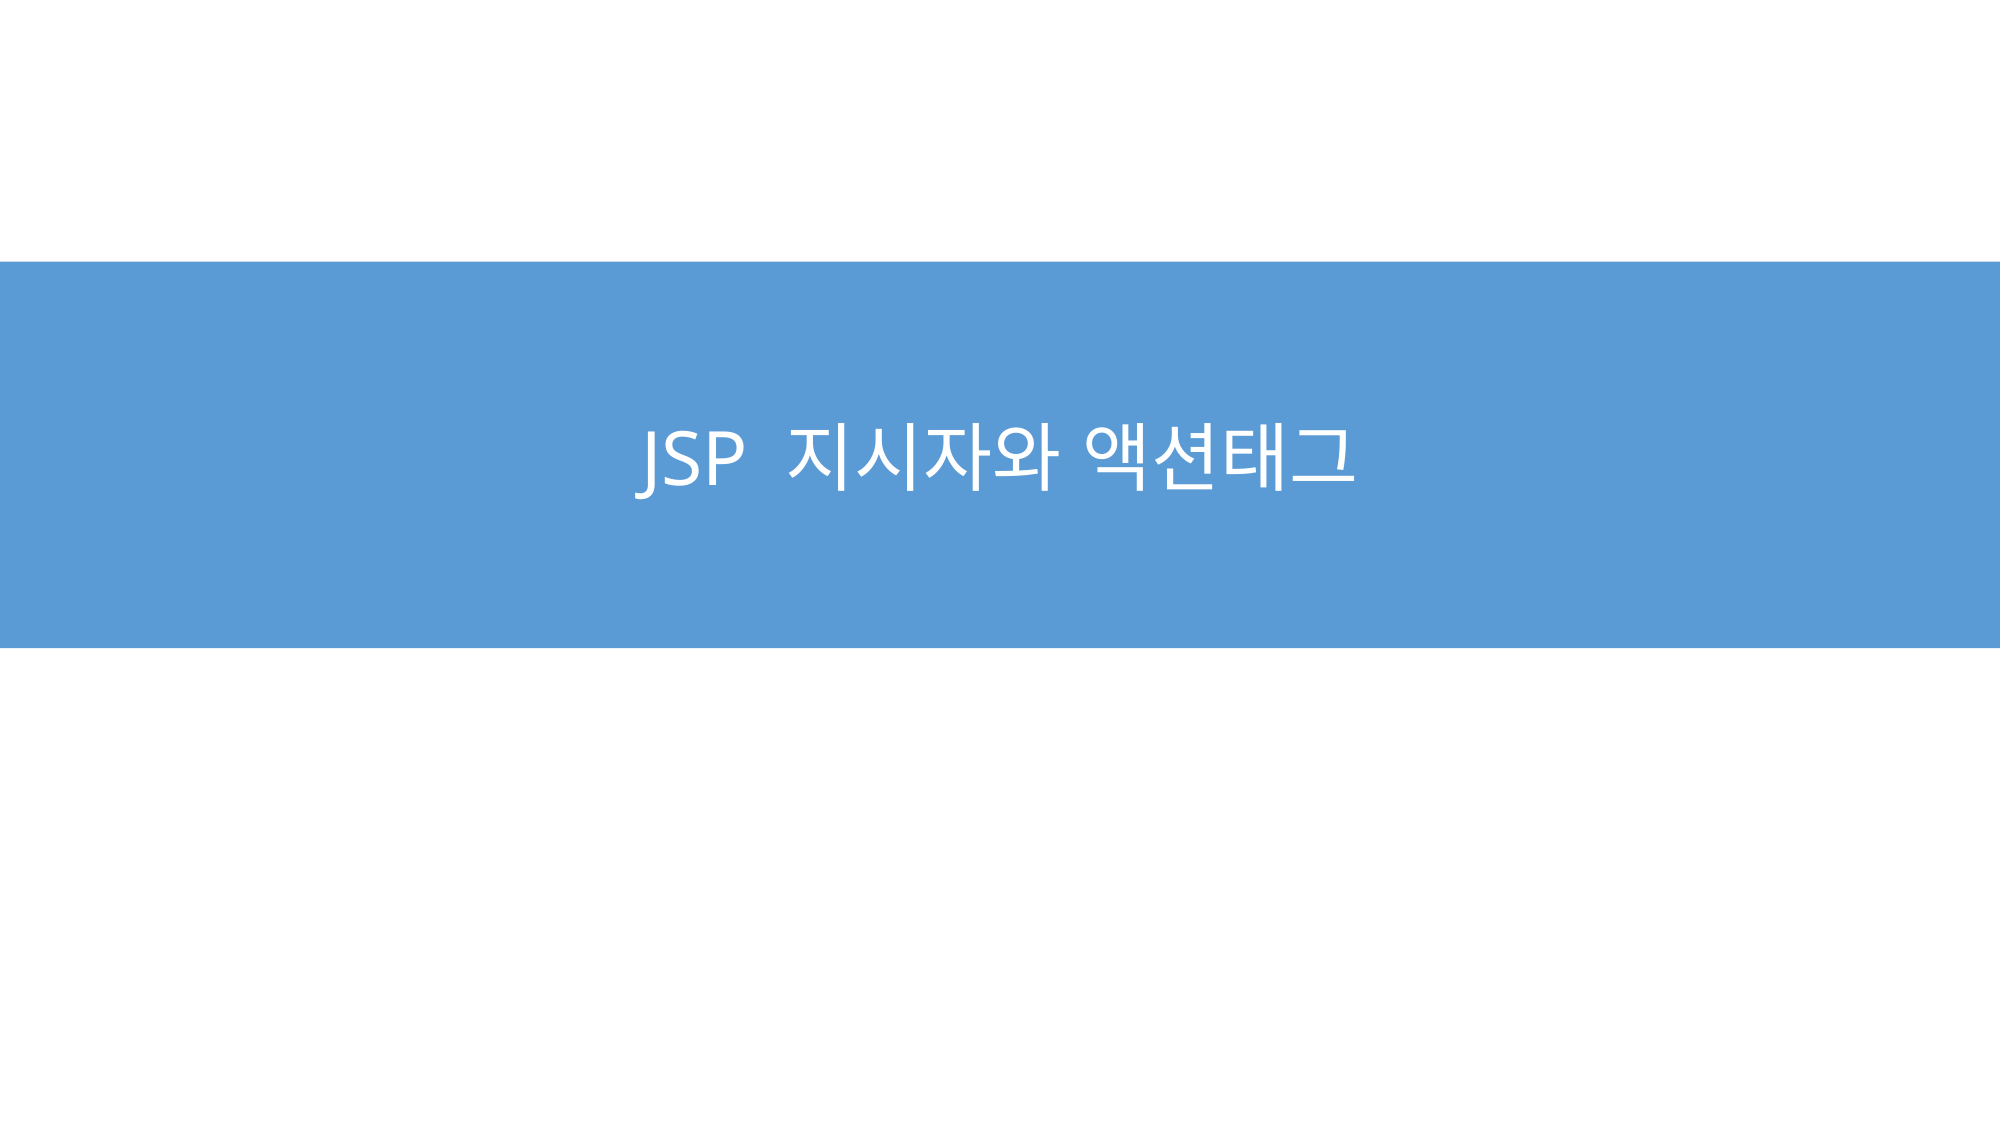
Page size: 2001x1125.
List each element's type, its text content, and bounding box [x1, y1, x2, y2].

text_box JSP 지시자와 액션태그 [0, 261, 2000, 649]
